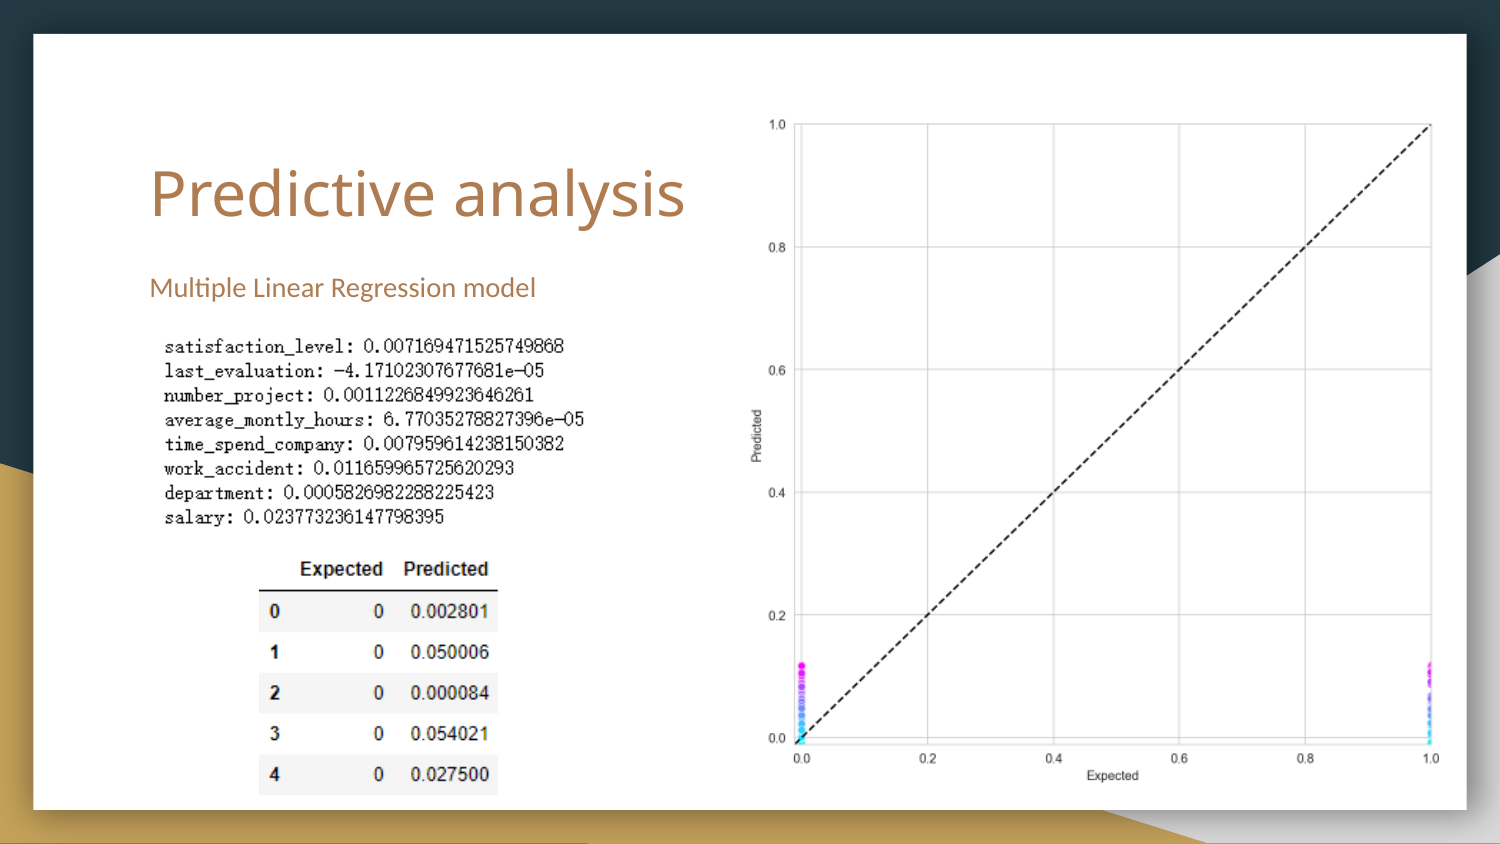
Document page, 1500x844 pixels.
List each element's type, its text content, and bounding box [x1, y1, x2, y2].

subtitle Multiple Linear Regression model [134, 254, 726, 319]
picture [731, 107, 1458, 784]
picture [156, 330, 609, 538]
title Predictive analysis [134, 138, 726, 254]
picture [259, 553, 506, 797]
